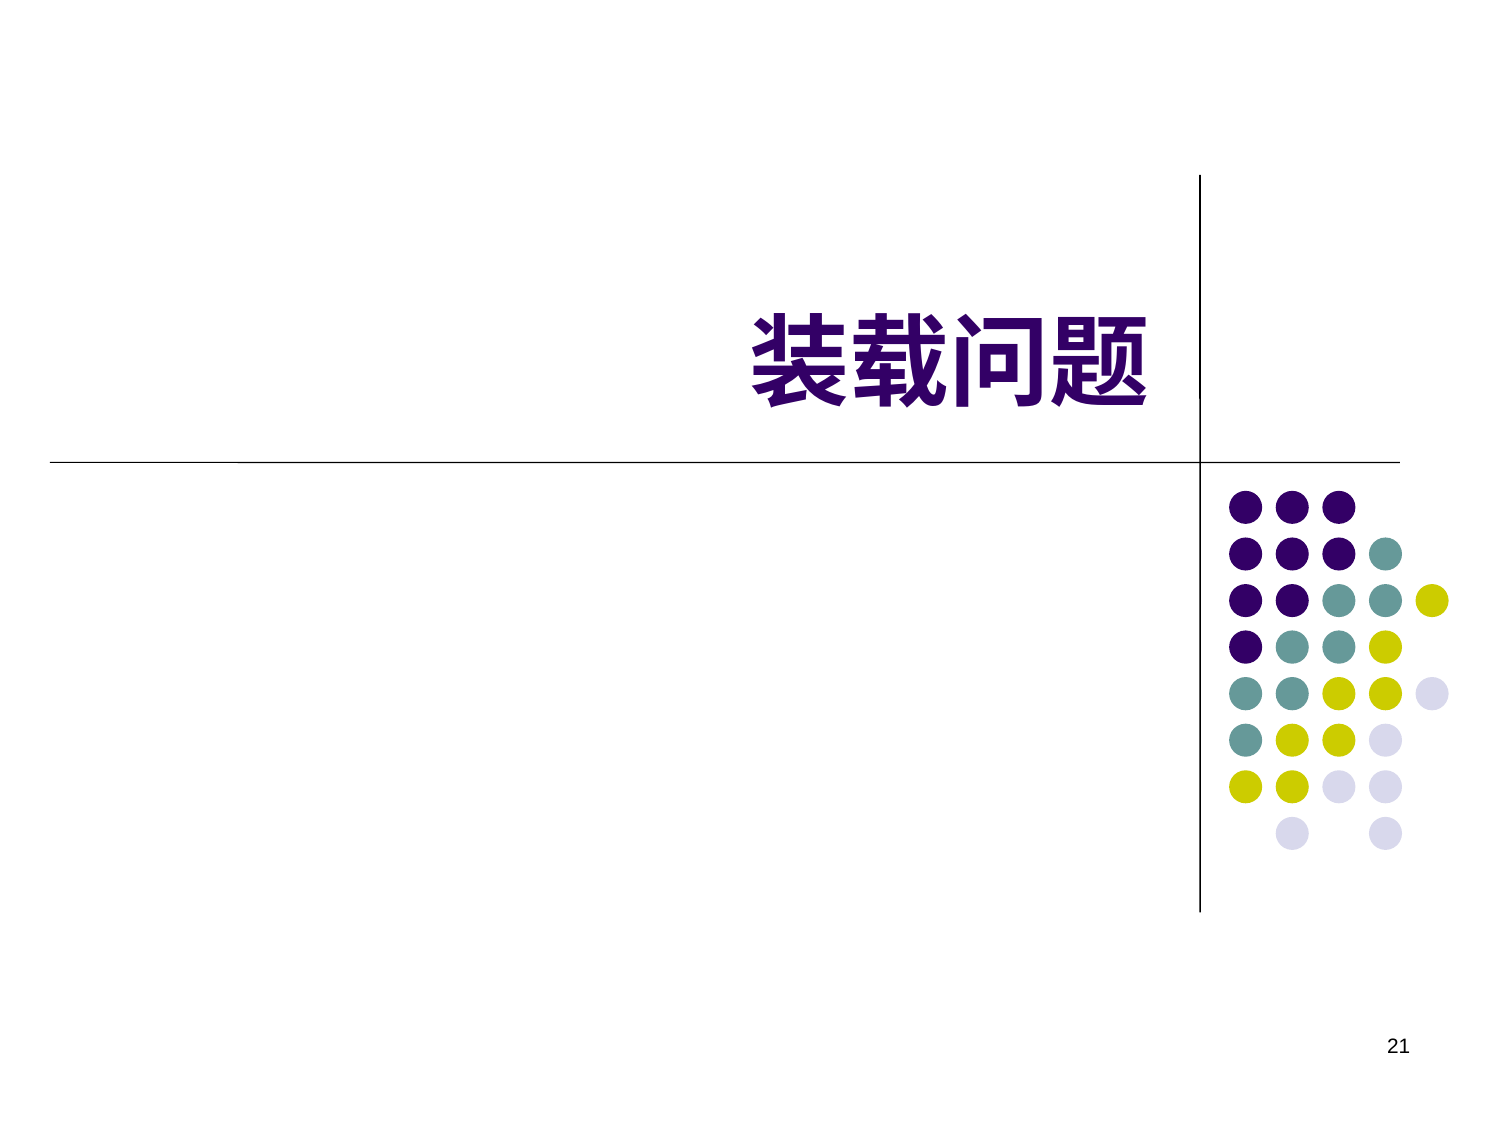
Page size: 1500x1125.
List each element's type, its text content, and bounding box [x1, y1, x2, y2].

slide_number 21 [1074, 1025, 1425, 1100]
title 装载问题 [51, 76, 1165, 427]
